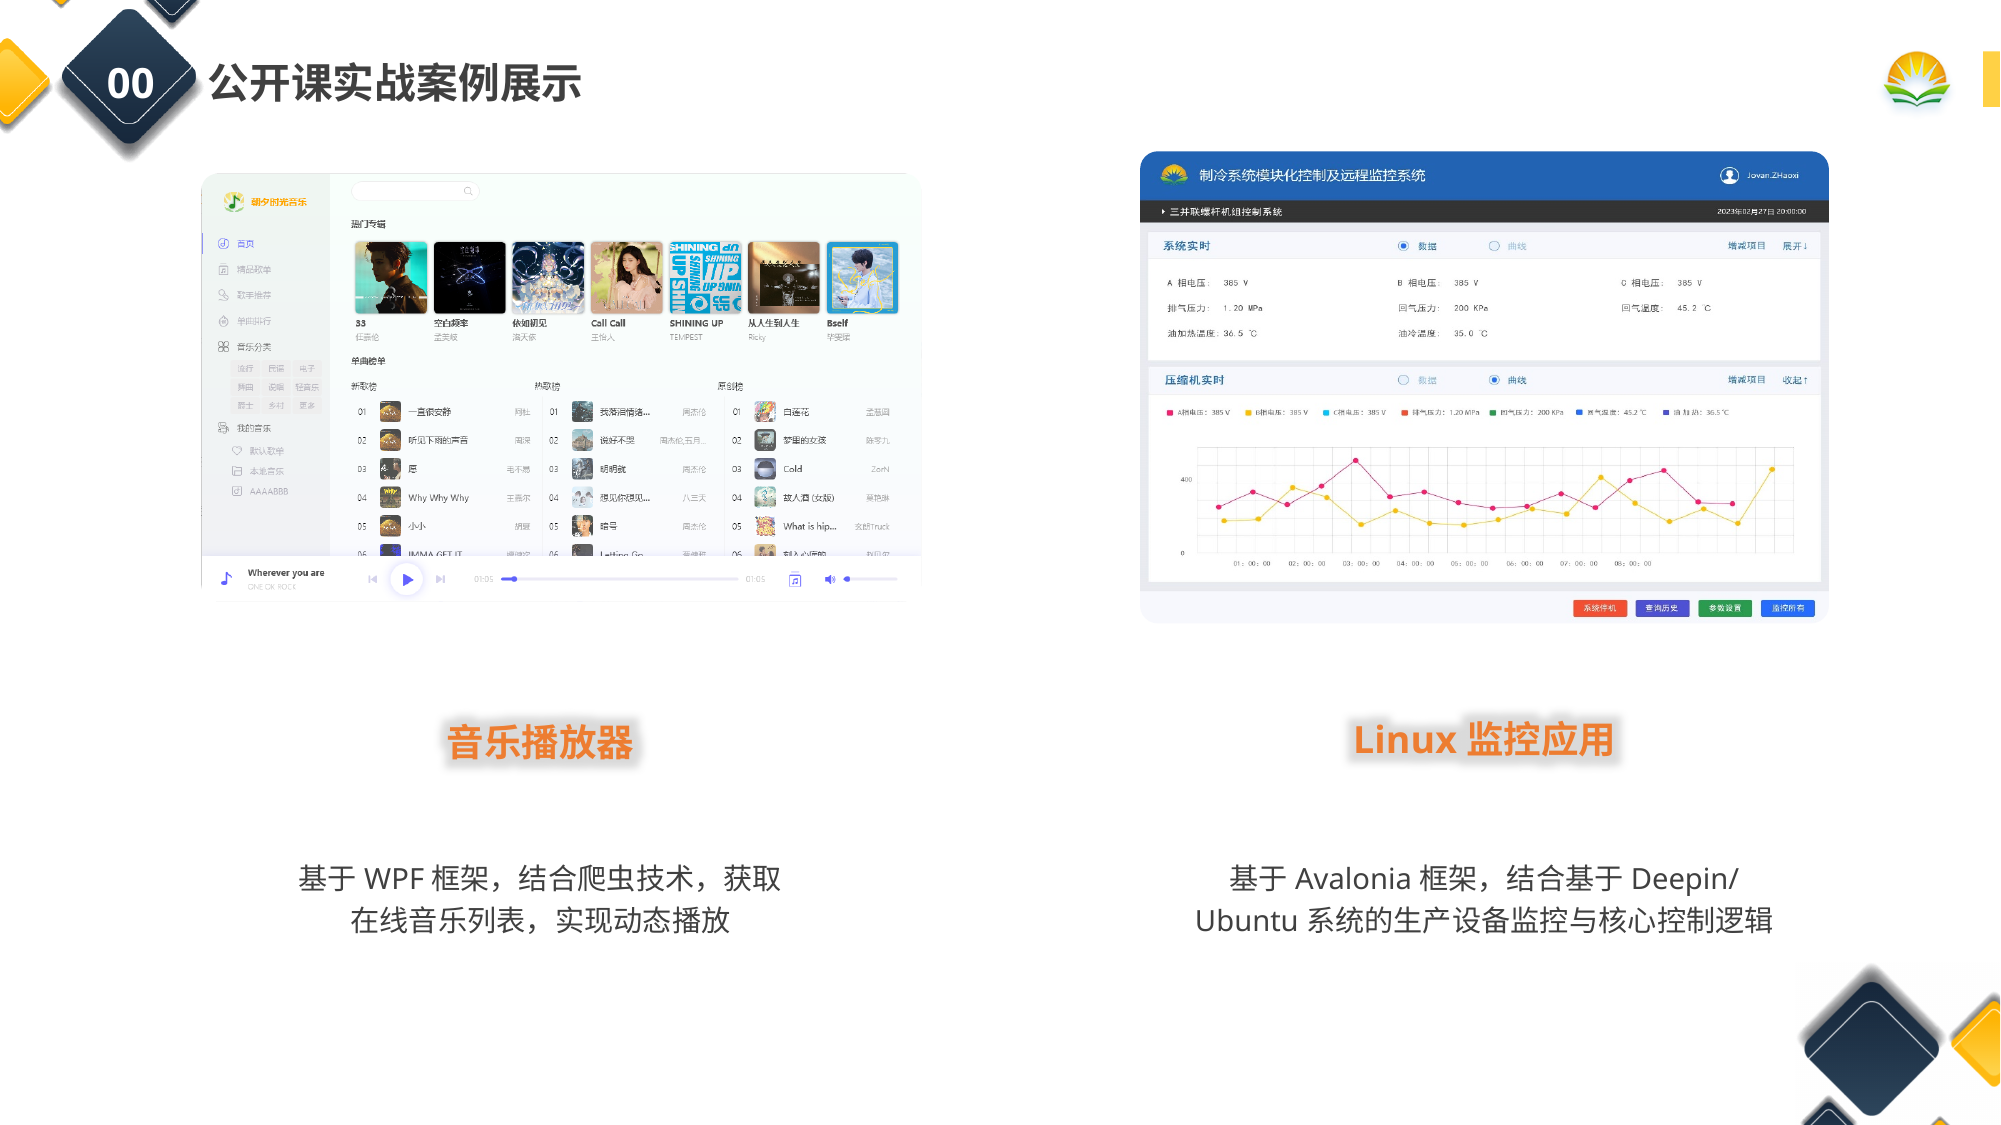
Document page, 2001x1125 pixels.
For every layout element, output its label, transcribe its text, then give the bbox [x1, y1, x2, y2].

text_box 基于Avalonia框架，结合基于Deepin/Ubuntu系统的生产设备监控与核心控制逻辑 [1188, 831, 1781, 960]
text_box 00 公开课实战案例展示 [106, 27, 584, 115]
text_box 音乐播放器 [427, 718, 654, 756]
picture [1883, 45, 1951, 113]
text_box 基于WPF框架，结合爬虫技术，获取在线音乐列表，实现动态播放 [289, 831, 792, 960]
picture [201, 173, 922, 602]
picture [1140, 151, 1829, 624]
text_box Linux监控应用 [1371, 715, 1598, 753]
